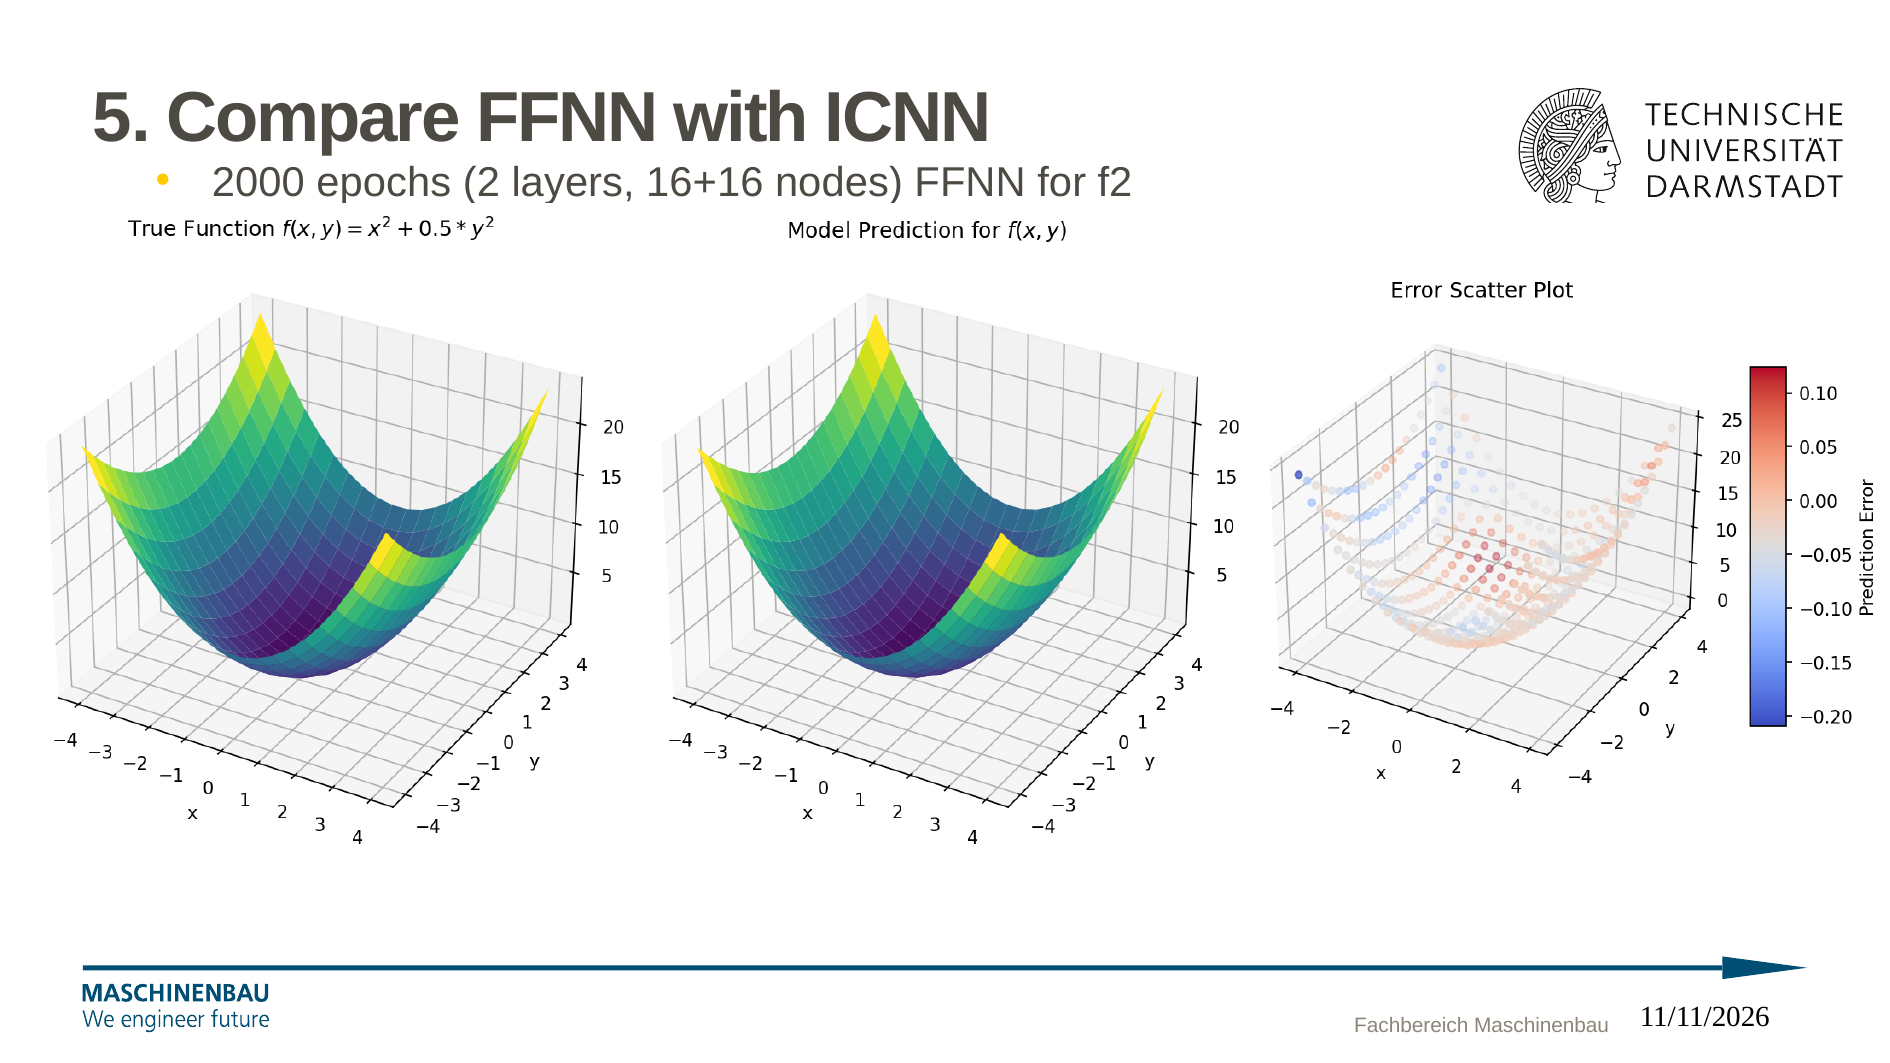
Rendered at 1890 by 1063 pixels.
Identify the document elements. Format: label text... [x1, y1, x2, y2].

footer Fachbereich Maschinenbau [288, 973, 1639, 1037]
picture [0, 203, 1889, 859]
slide_number [1639, 973, 1790, 1033]
slide_number [1748, 980, 1808, 1028]
title 5. Compare FFNN with ICNN [92, 70, 1525, 203]
text_box 2000 epochs (2 layers, 16+16 nodes) FFNN for f2 [155, 154, 1462, 203]
